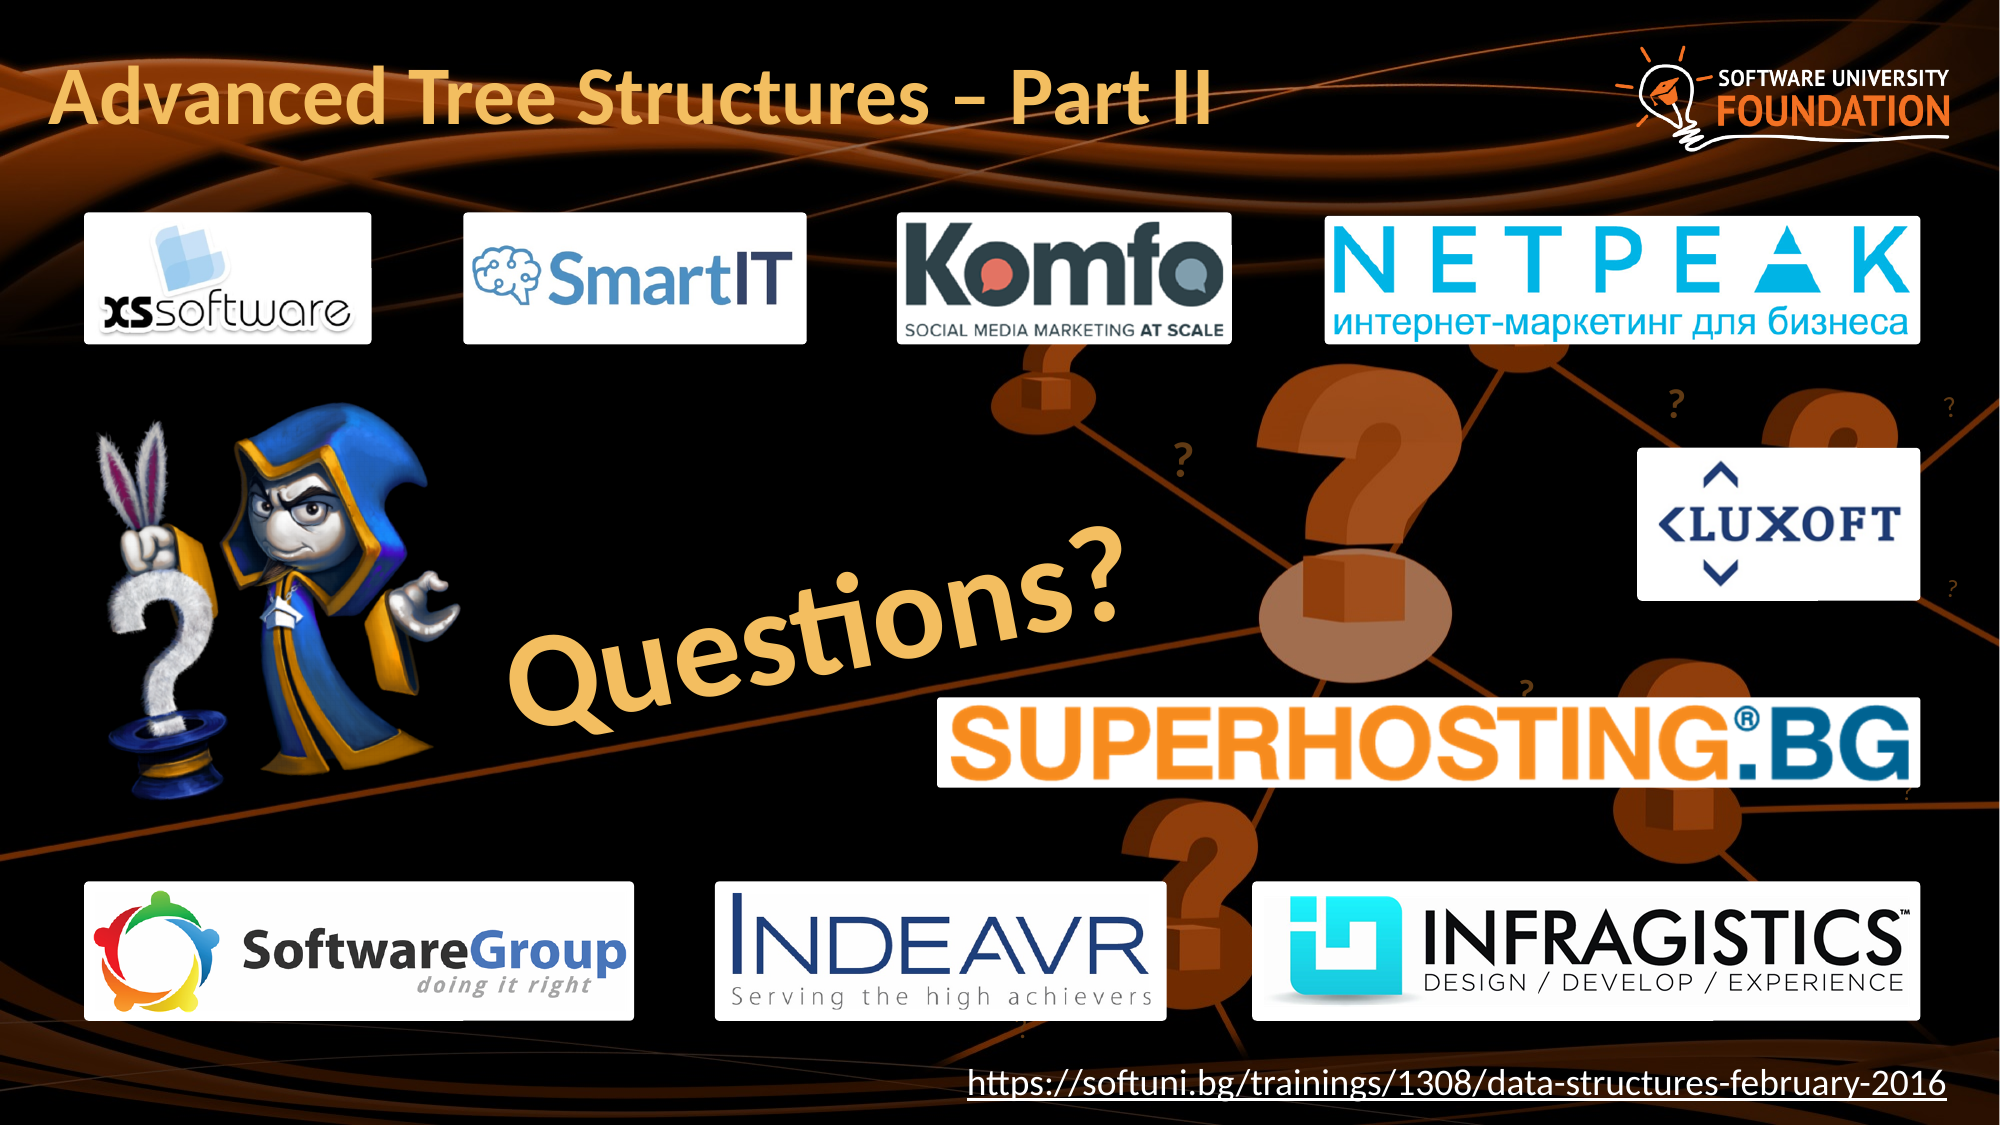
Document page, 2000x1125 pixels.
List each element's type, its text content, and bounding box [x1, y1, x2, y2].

list https://softuni.bg/trainings/1308/data-structures-february-2016 [250, 1050, 1971, 1110]
title Advanced Tree Structures – Part II [30, 6, 1602, 189]
picture [0, 0, 2000, 1125]
